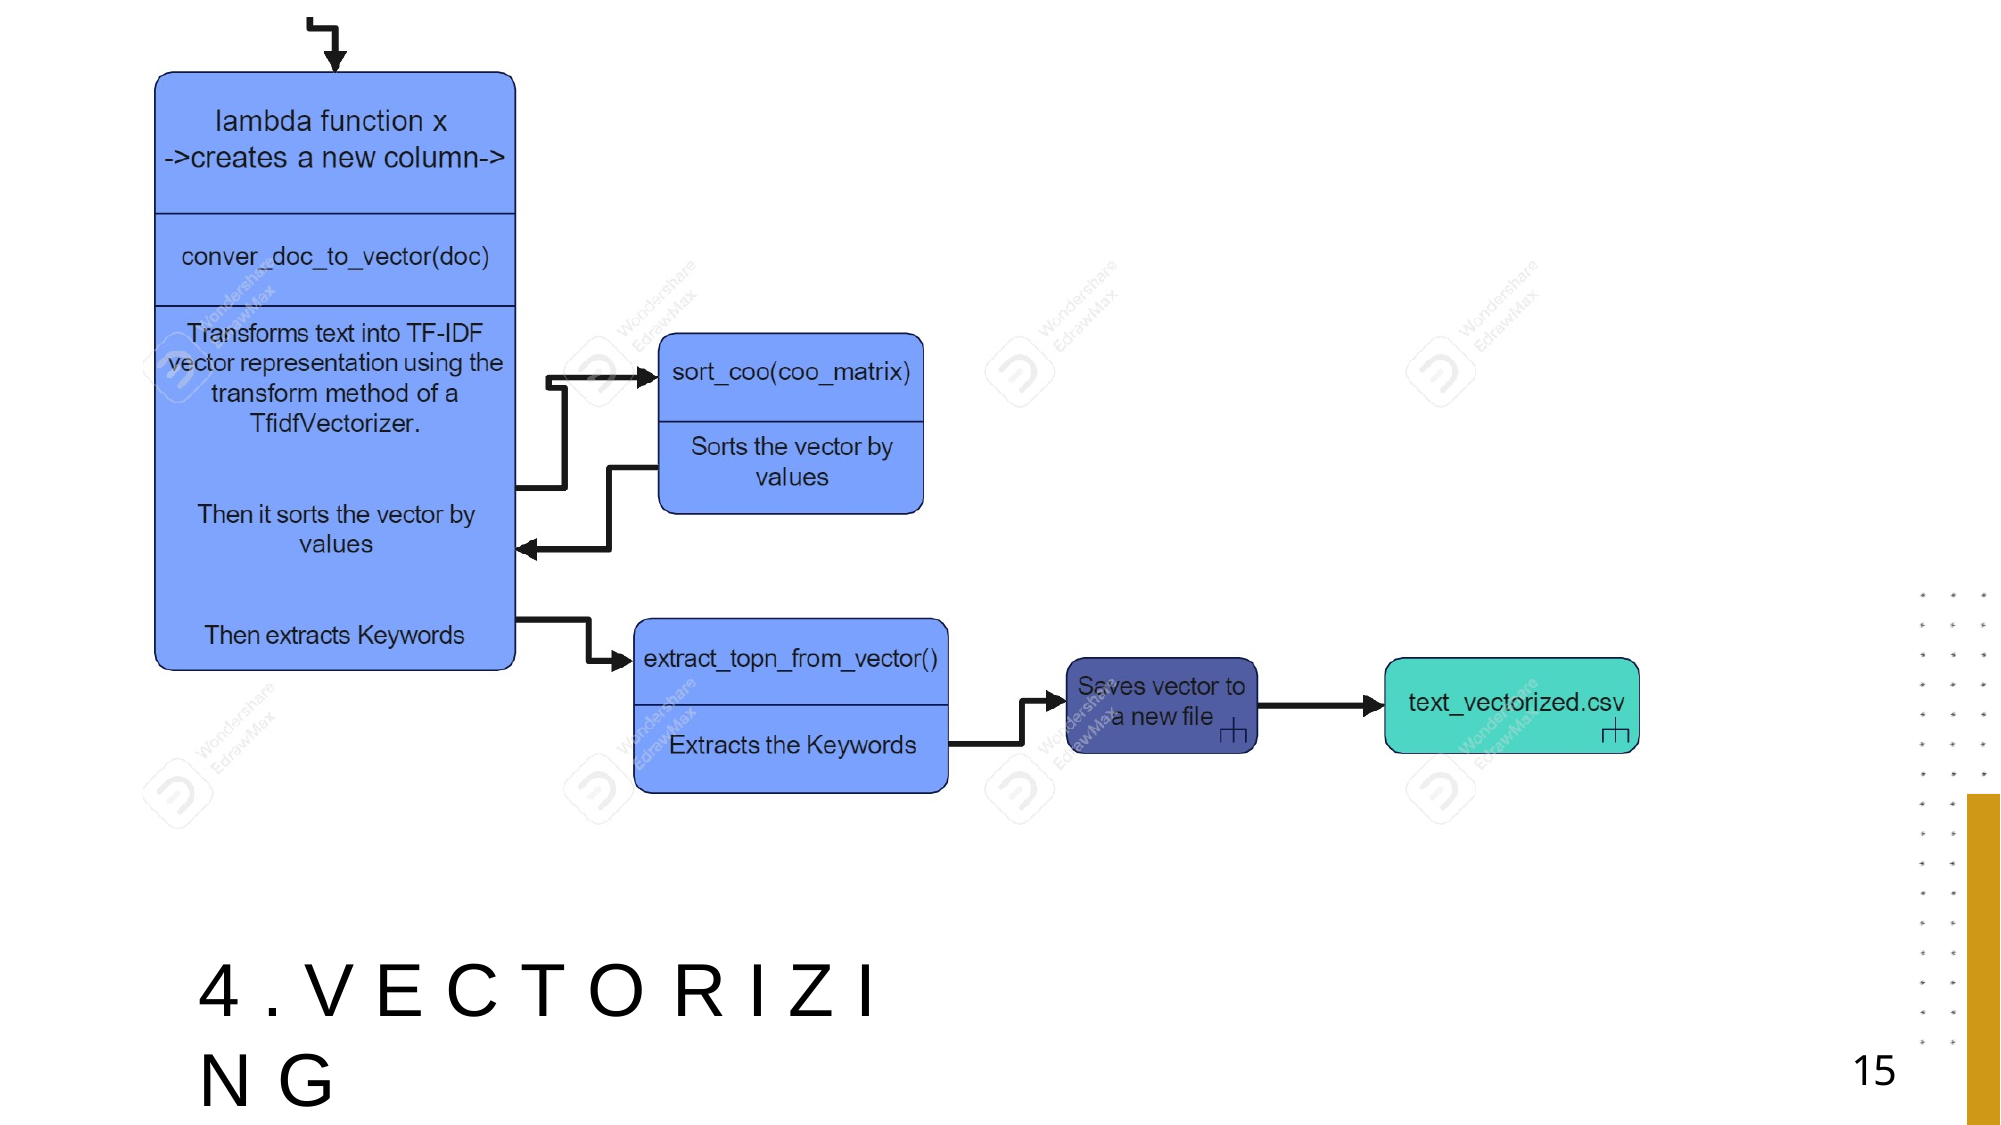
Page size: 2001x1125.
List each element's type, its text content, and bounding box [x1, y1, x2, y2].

picture [1907, 582, 1994, 1064]
slide_number 15 [1845, 1043, 1911, 1125]
text_box [142, 17, 1640, 829]
text_box 4 . V E C T O R I Z I N G [196, 939, 921, 1122]
